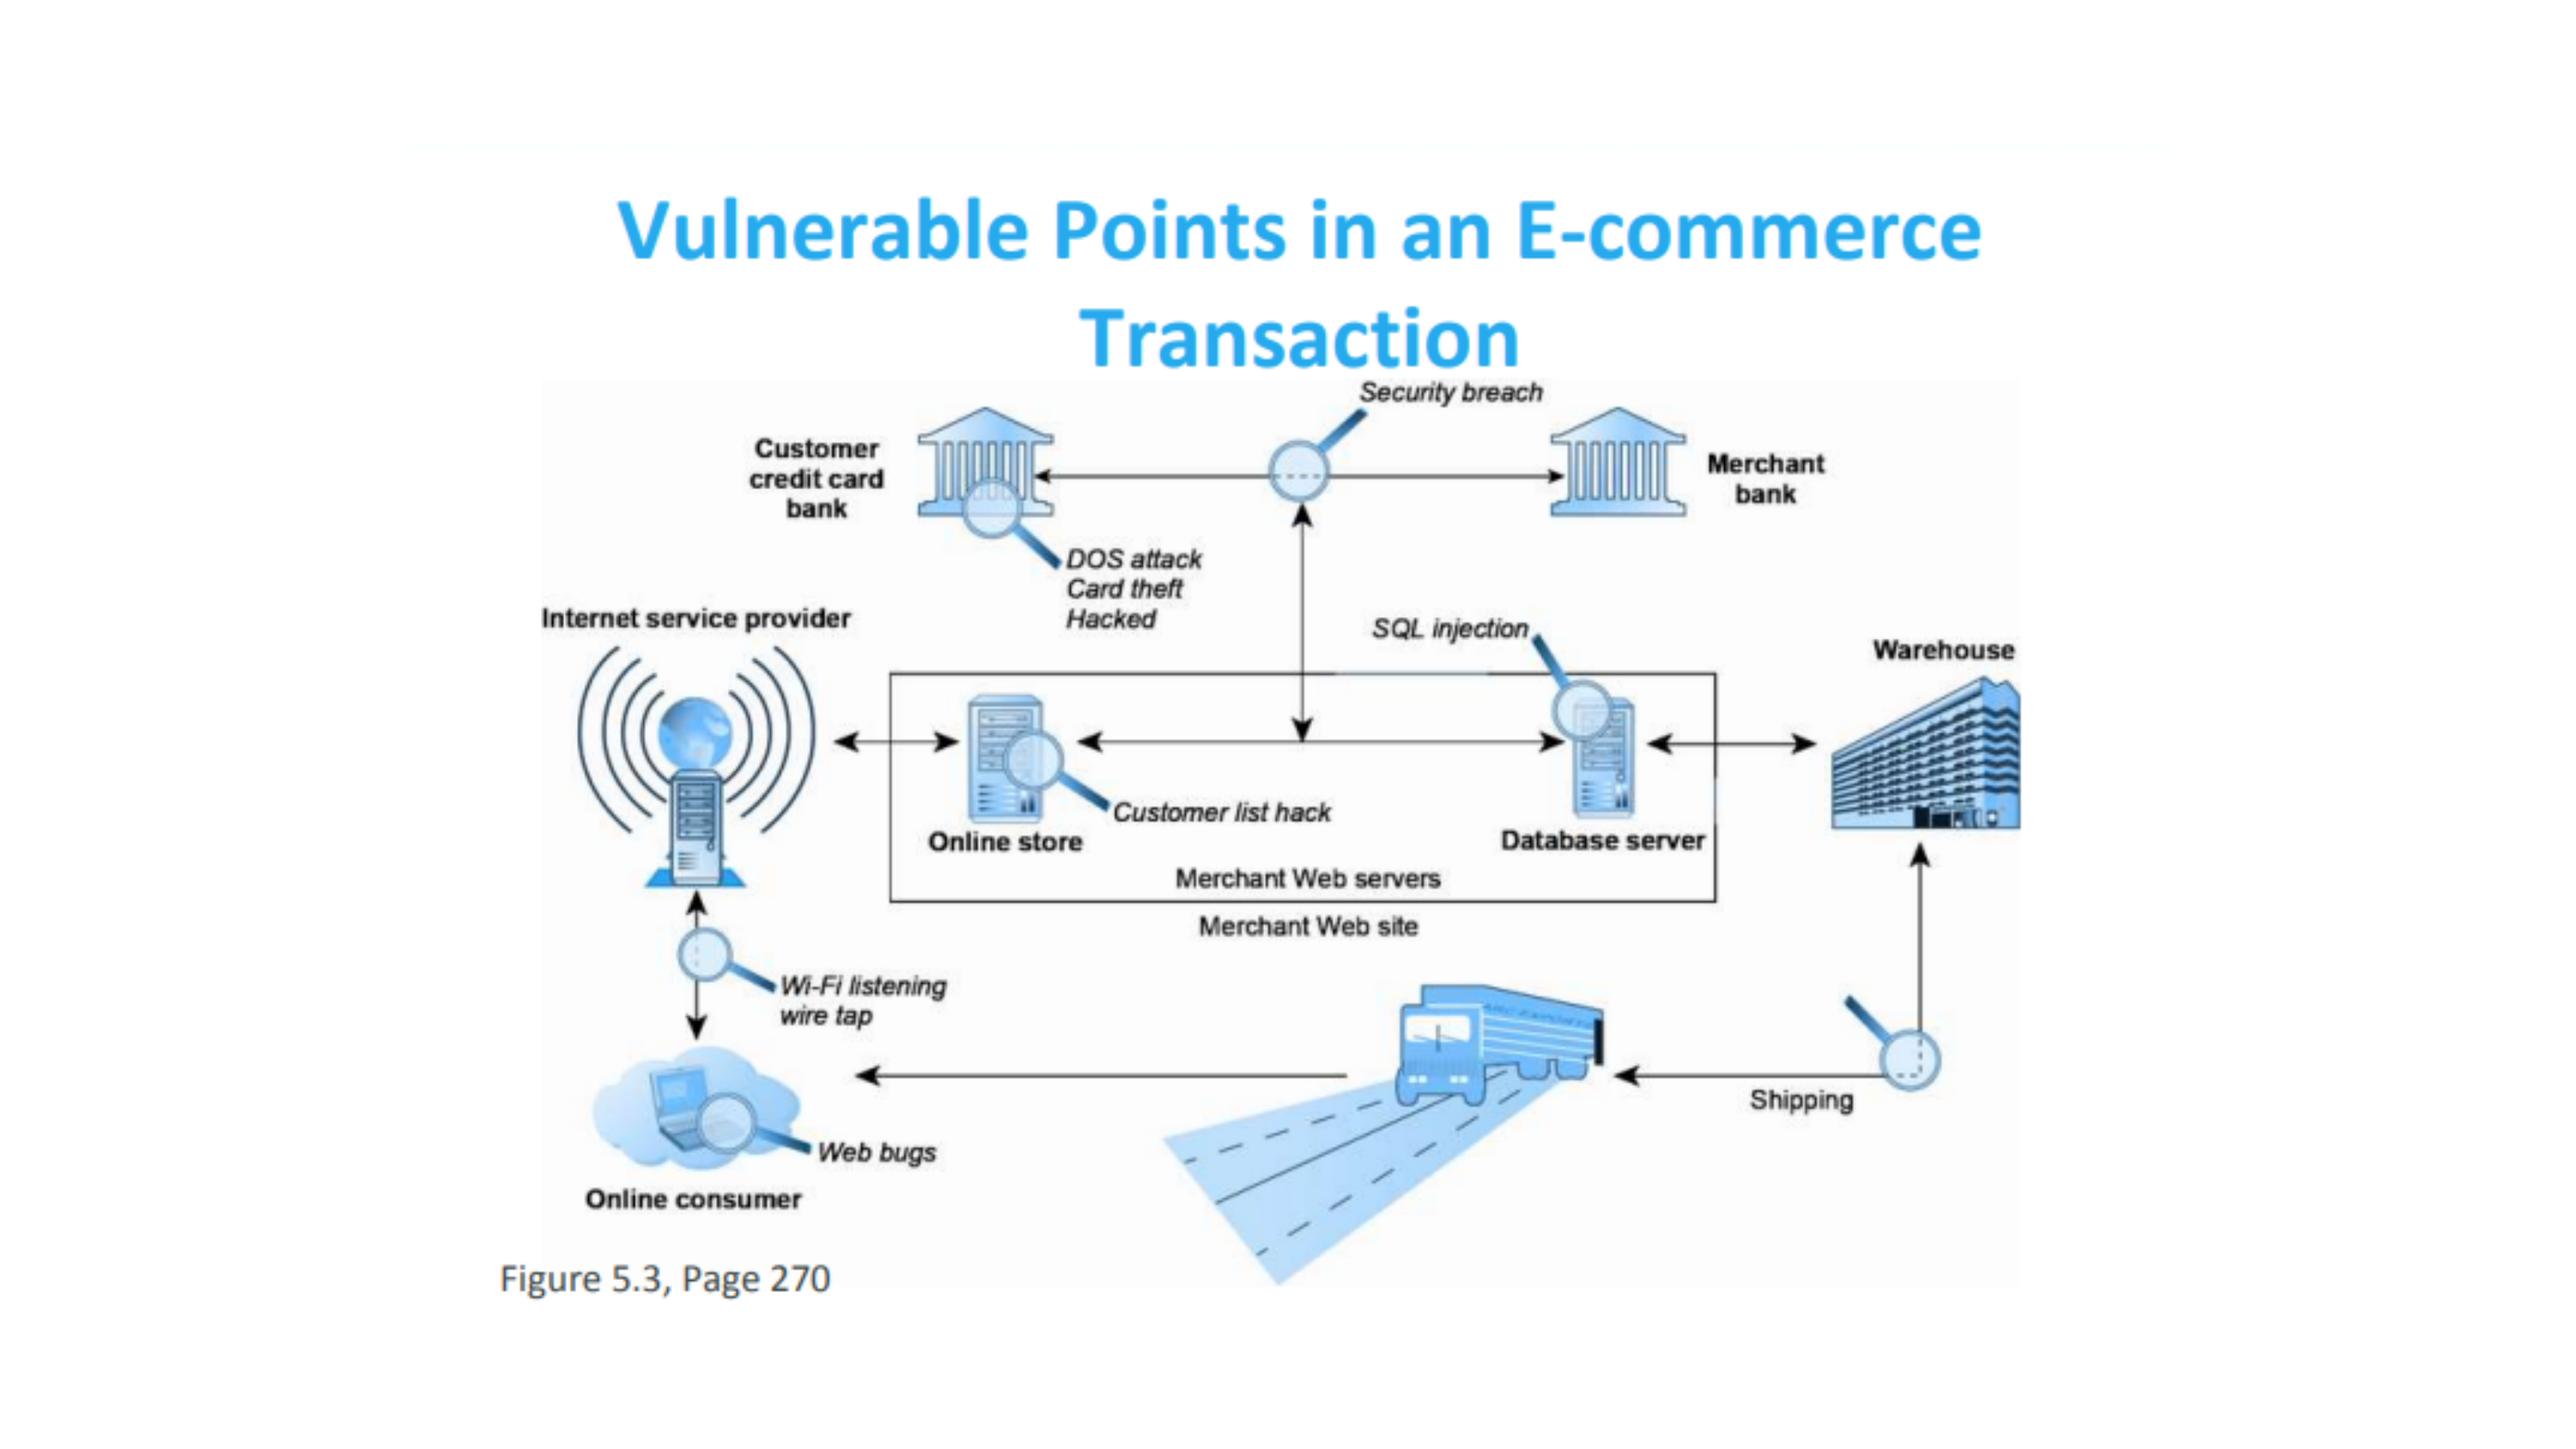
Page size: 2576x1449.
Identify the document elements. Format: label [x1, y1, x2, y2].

text_box [404, 144, 2172, 1304]
